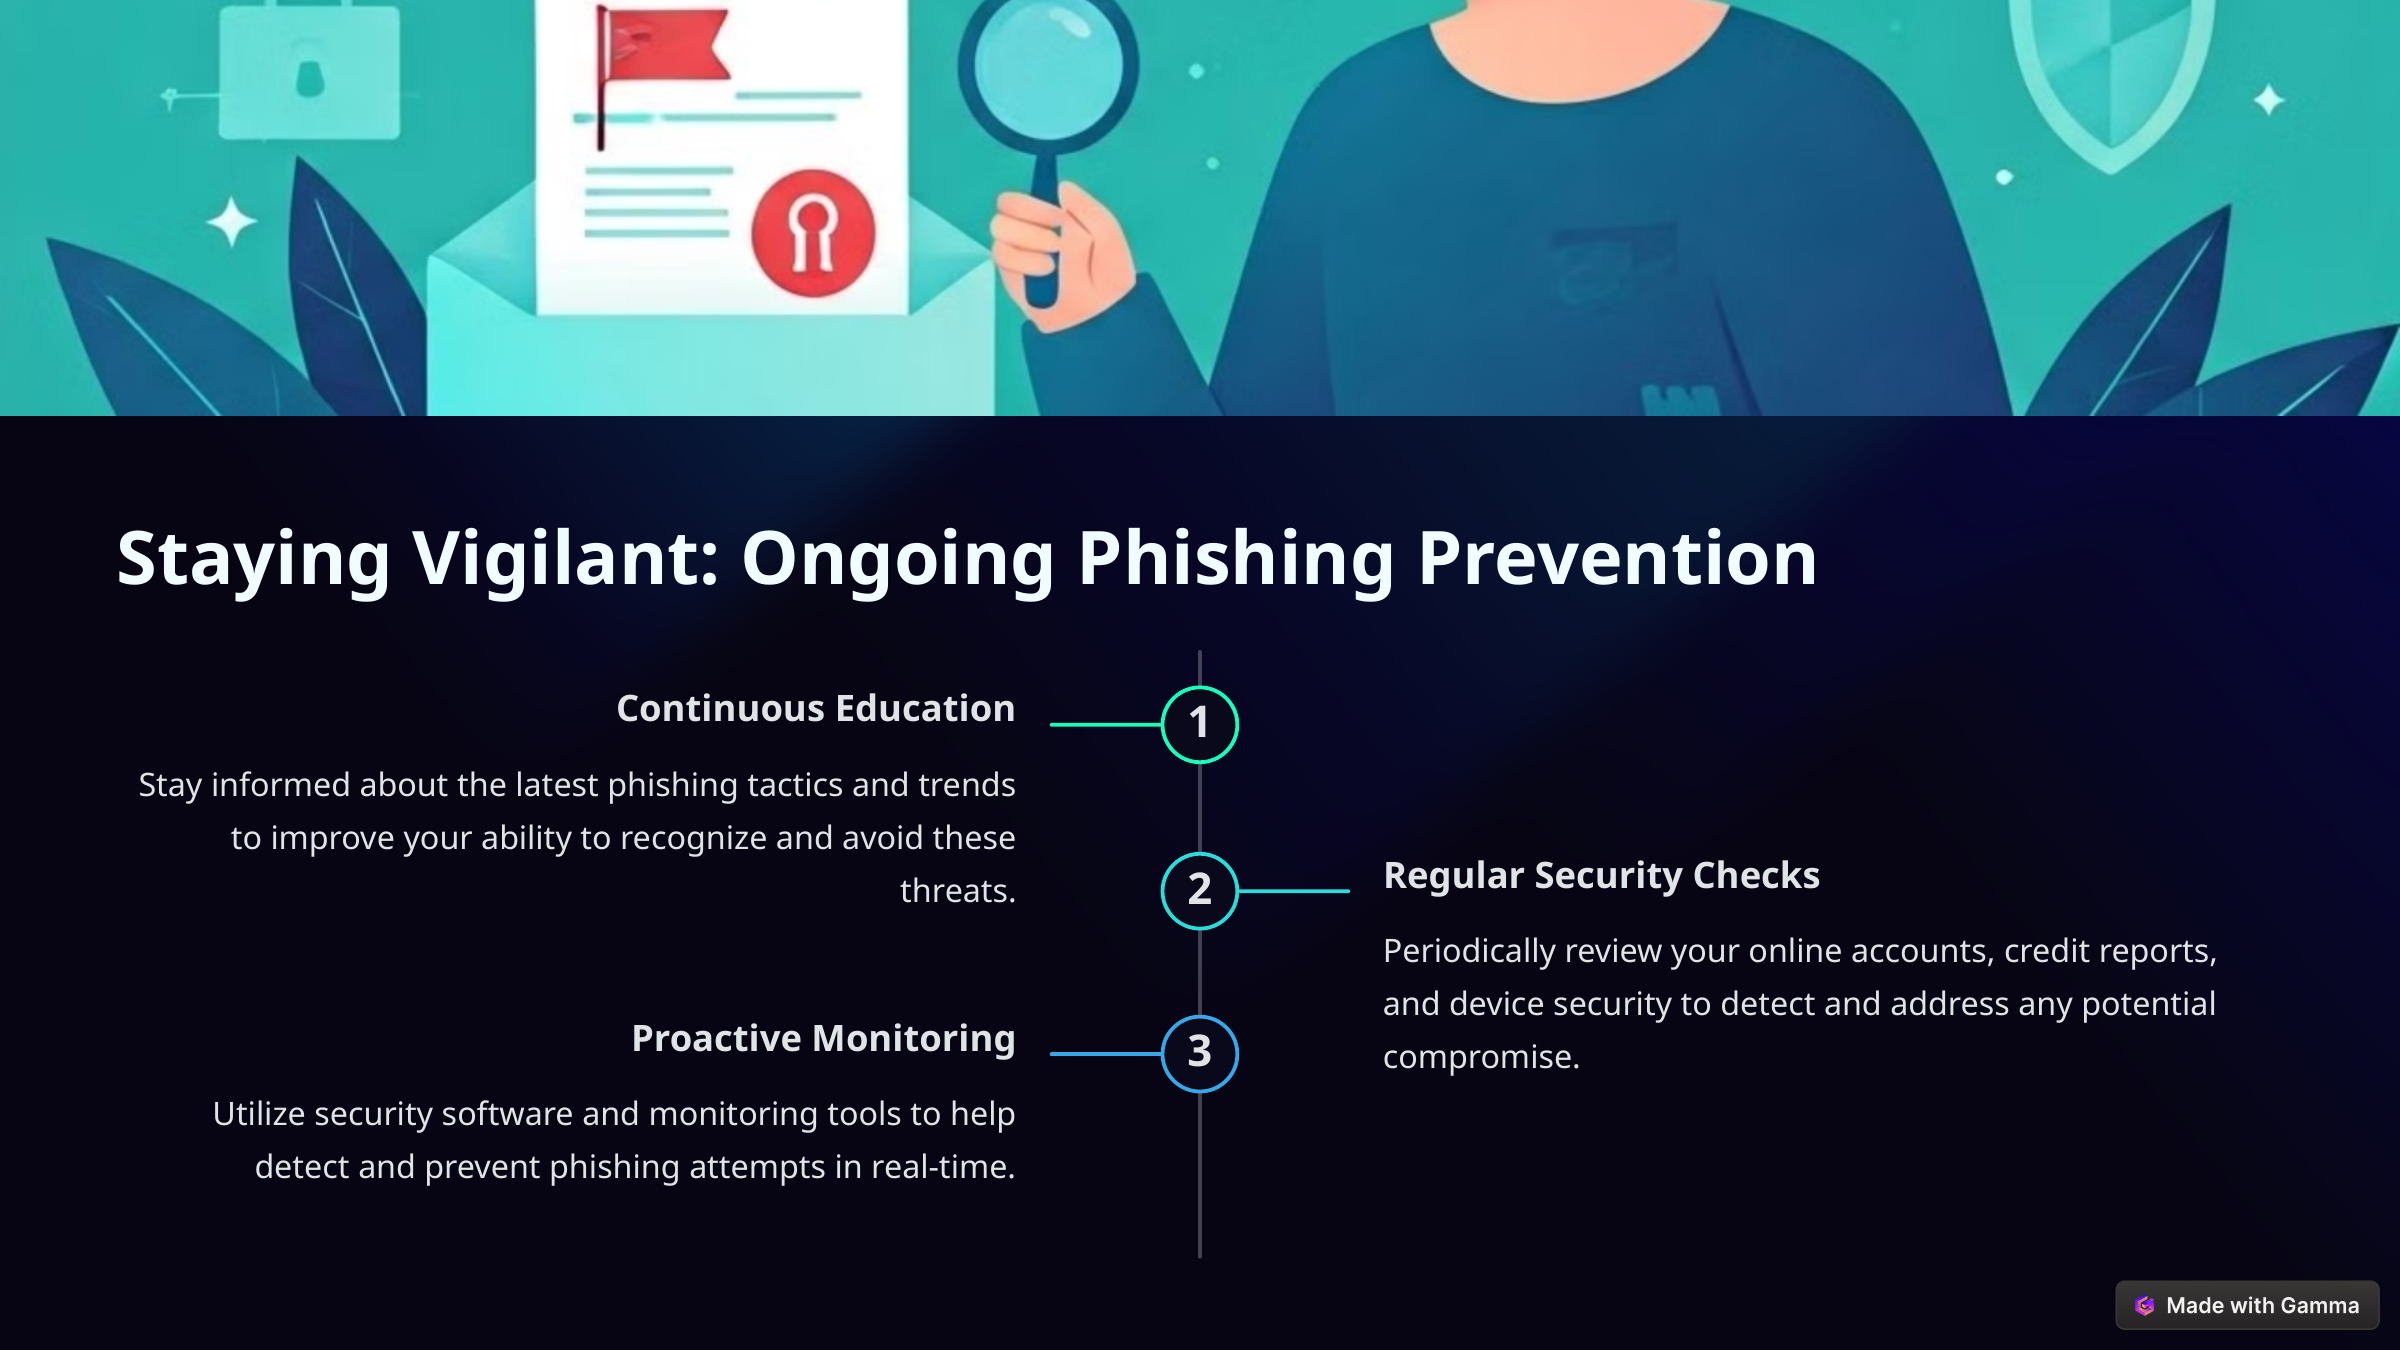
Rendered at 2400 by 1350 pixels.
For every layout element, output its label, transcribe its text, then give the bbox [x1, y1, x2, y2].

text_box [1049, 1052, 1162, 1056]
text_box Utilize security software and monitoring tools to help detect and prevent phishing attempts in real-time. [116, 1078, 1017, 1186]
picture [2106, 1271, 2389, 1339]
text_box [1162, 853, 1238, 929]
text_box [1238, 889, 1351, 894]
text_box Periodically review your online accounts, credit reports, and device security to detect and address any potential compromise. [1383, 915, 2284, 1076]
text_box Proactive Monitoring [647, 1012, 1017, 1059]
text_box Staying Vigilant: Ongoing Phishing Prevention [116, 507, 1708, 600]
picture [0, 0, 2400, 417]
text_box [1162, 687, 1238, 763]
picture [1123, 77, 1130, 96]
text_box [1049, 722, 1162, 727]
text_box [1162, 1016, 1238, 1092]
picture [1108, 114, 1115, 121]
text_box Continuous Education [634, 683, 1017, 730]
text_box Regular Security Checks [1383, 849, 1809, 896]
text_box Stay informed about the latest phishing tactics and trends to improve your ability to recognize and avoid these threats. [116, 749, 1017, 856]
text_box [1198, 929, 1202, 1016]
text_box 1 [1190, 702, 1210, 747]
text_box [1198, 1092, 1202, 1259]
text_box [1198, 763, 1202, 853]
text_box 2 [1187, 869, 1213, 914]
text_box 3 [1186, 1031, 1213, 1077]
text_box [1198, 649, 1202, 687]
